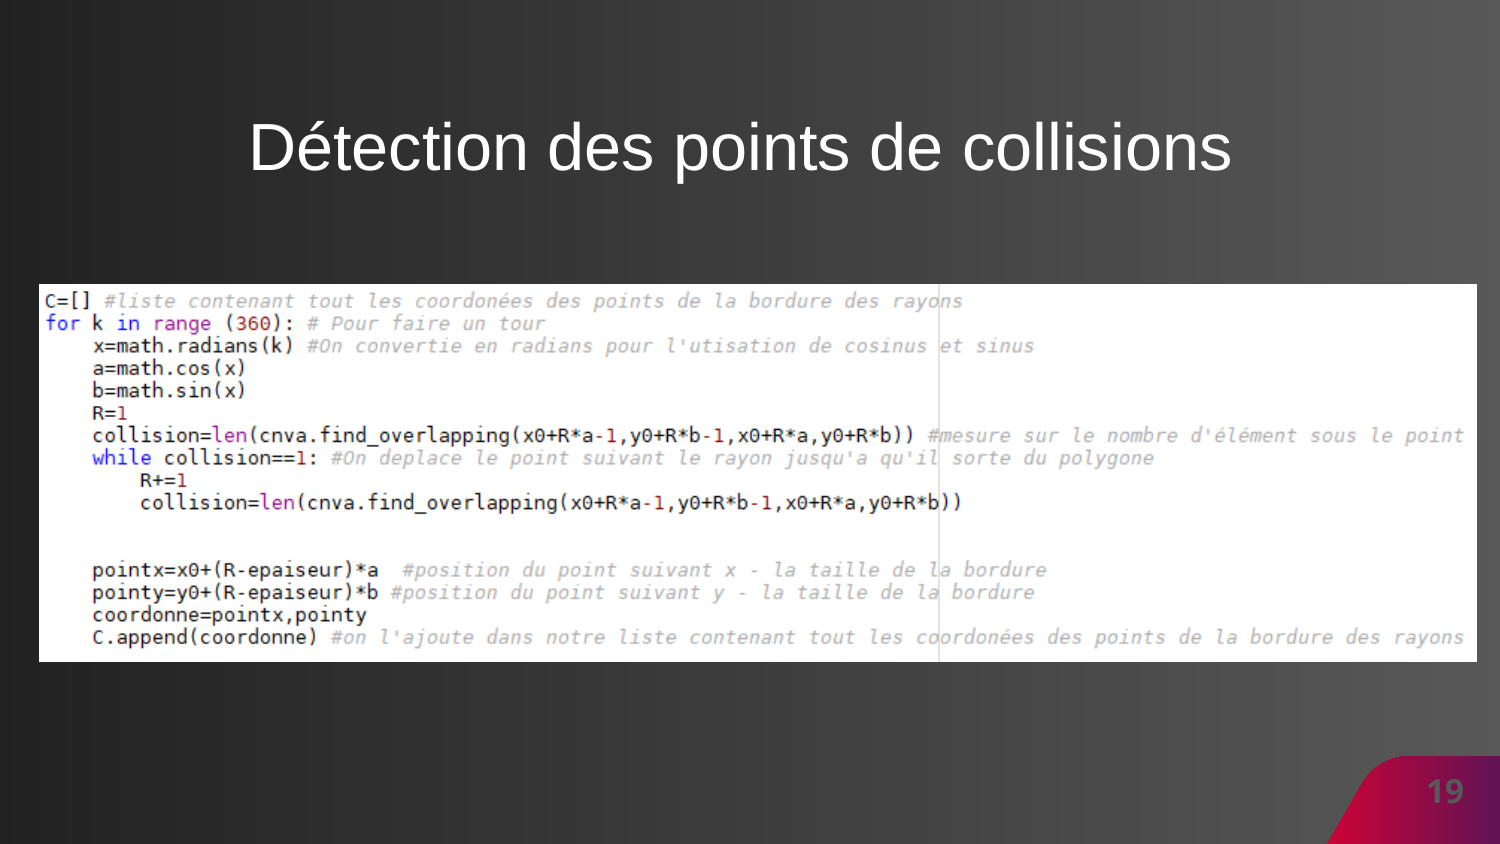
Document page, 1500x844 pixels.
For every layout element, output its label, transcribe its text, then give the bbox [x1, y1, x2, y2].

slide_number ‹#› [1389, 755, 1500, 844]
picture [39, 284, 1477, 663]
title Détection des points de collisions [116, 88, 1383, 177]
